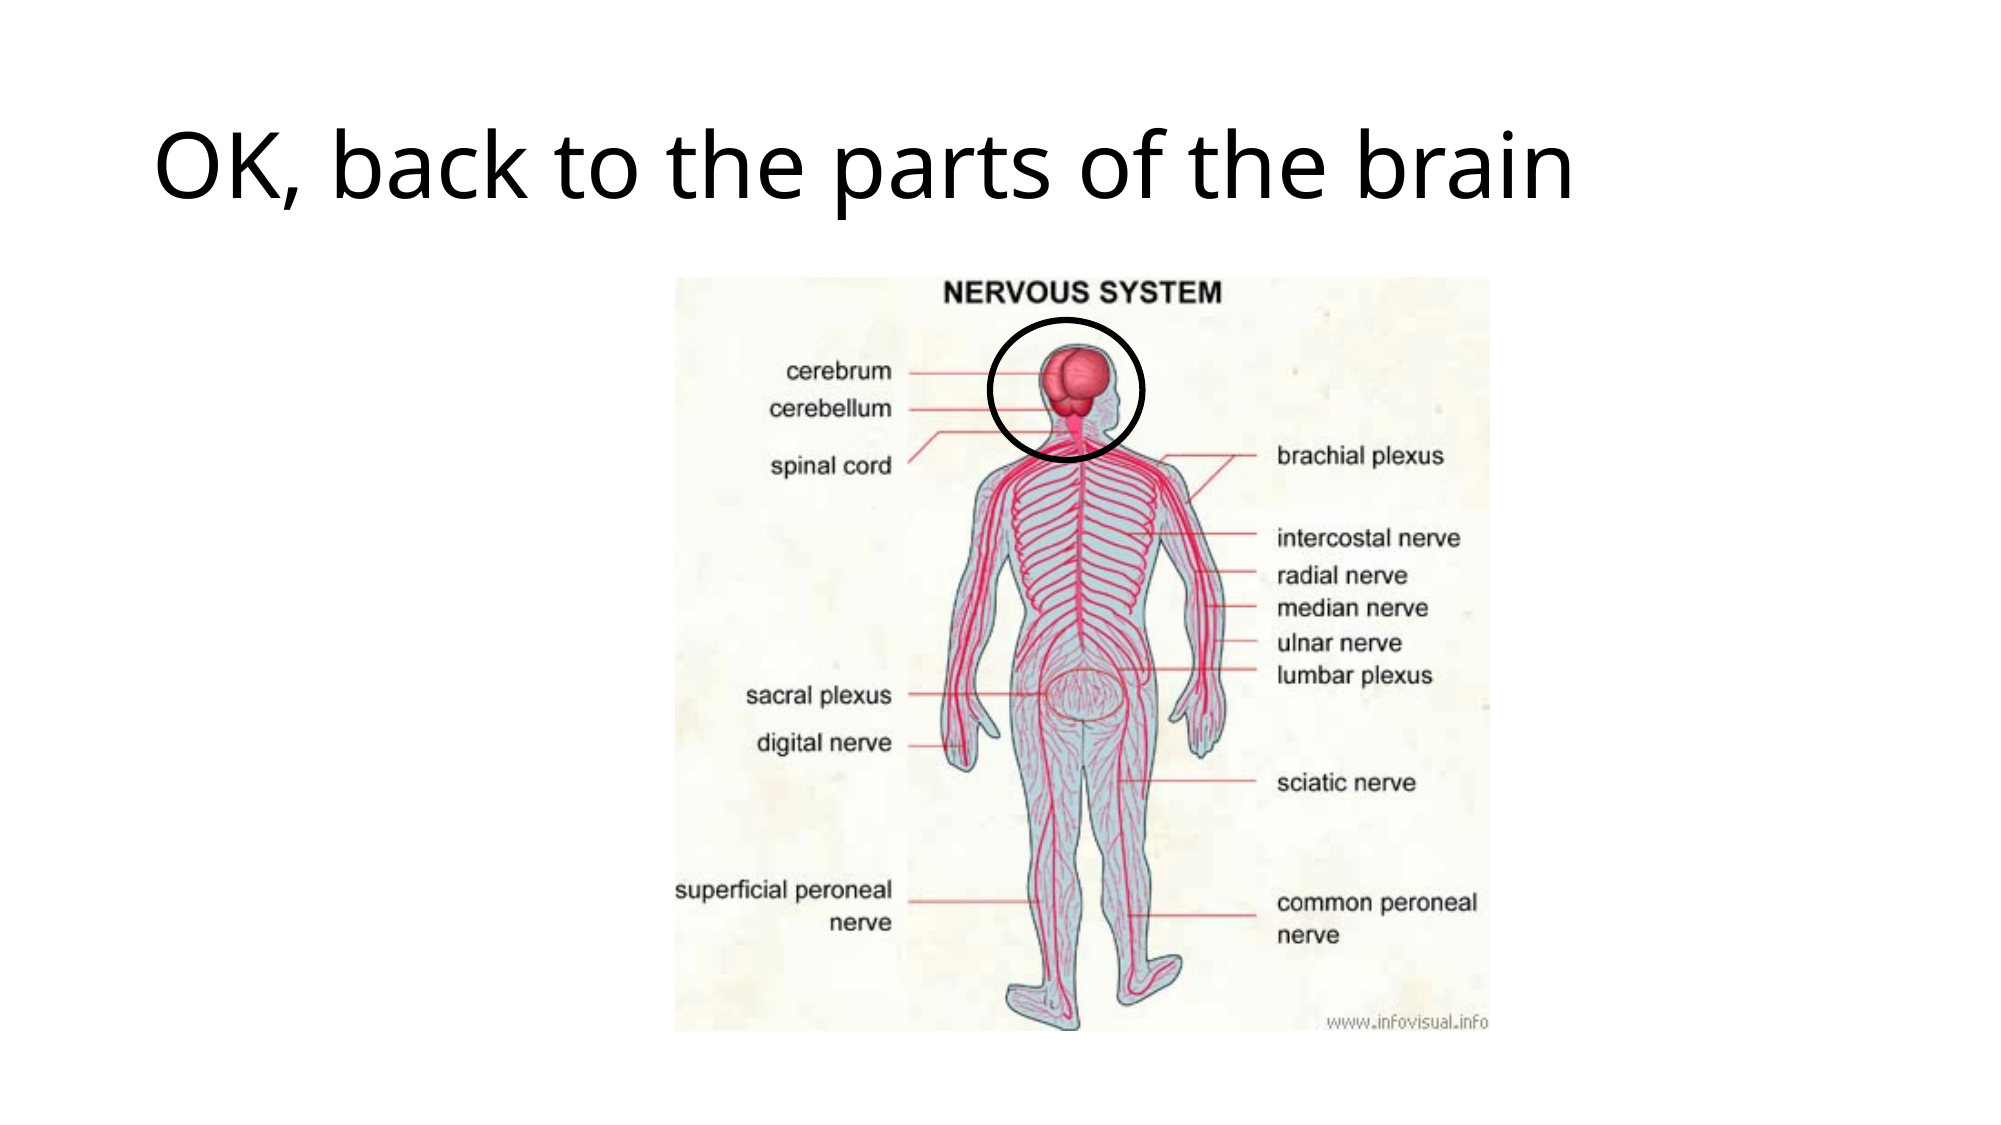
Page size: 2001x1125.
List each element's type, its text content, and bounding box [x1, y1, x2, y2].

picture [675, 277, 1490, 1031]
title OK, back to the parts of the brain [137, 59, 1863, 278]
